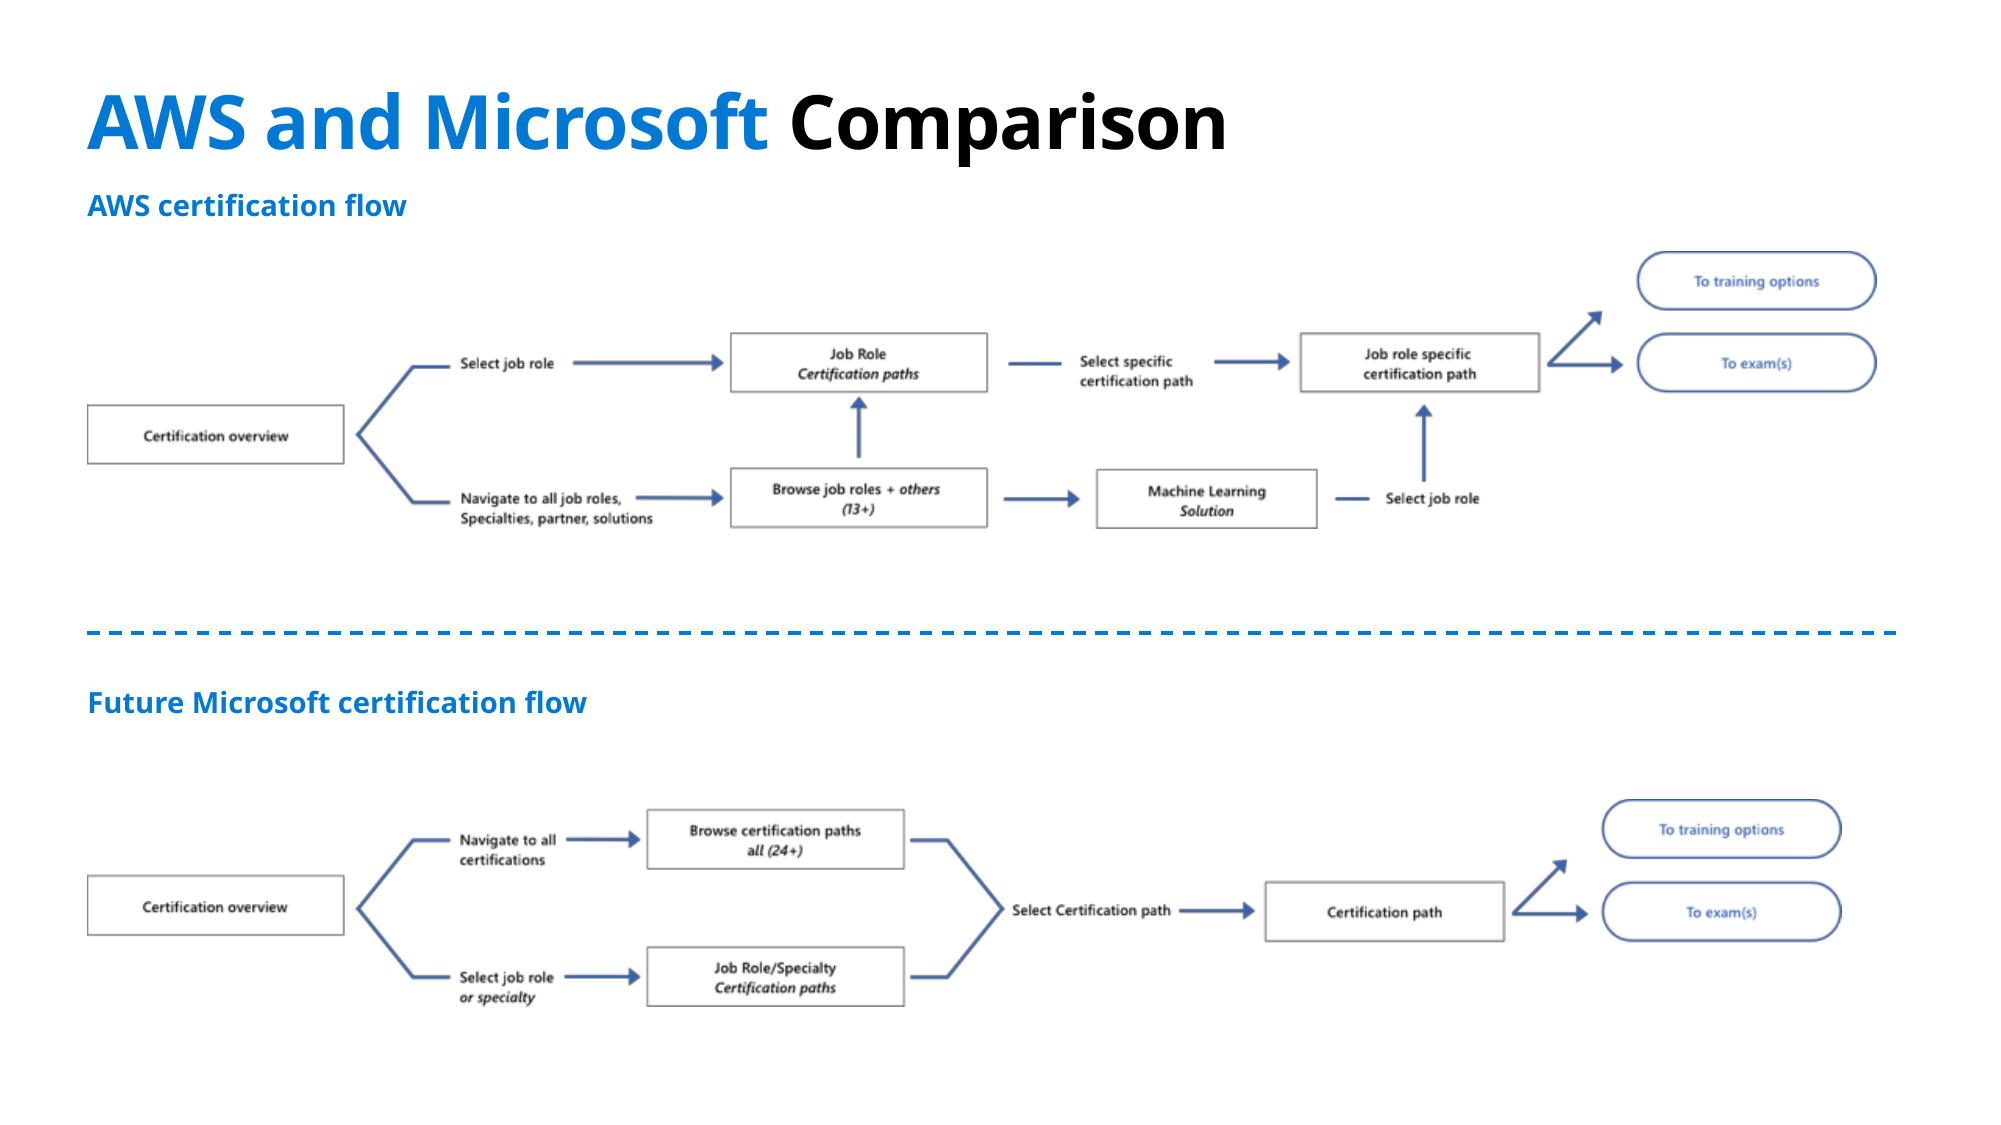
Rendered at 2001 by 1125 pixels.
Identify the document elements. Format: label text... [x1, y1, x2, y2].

text_box Future Microsoft certification flow [87, 684, 692, 755]
picture [87, 251, 1878, 529]
text_box AWS certification flow [87, 187, 692, 223]
title AWS and Microsoft Comparison [87, 75, 1895, 166]
picture [87, 799, 1842, 1007]
